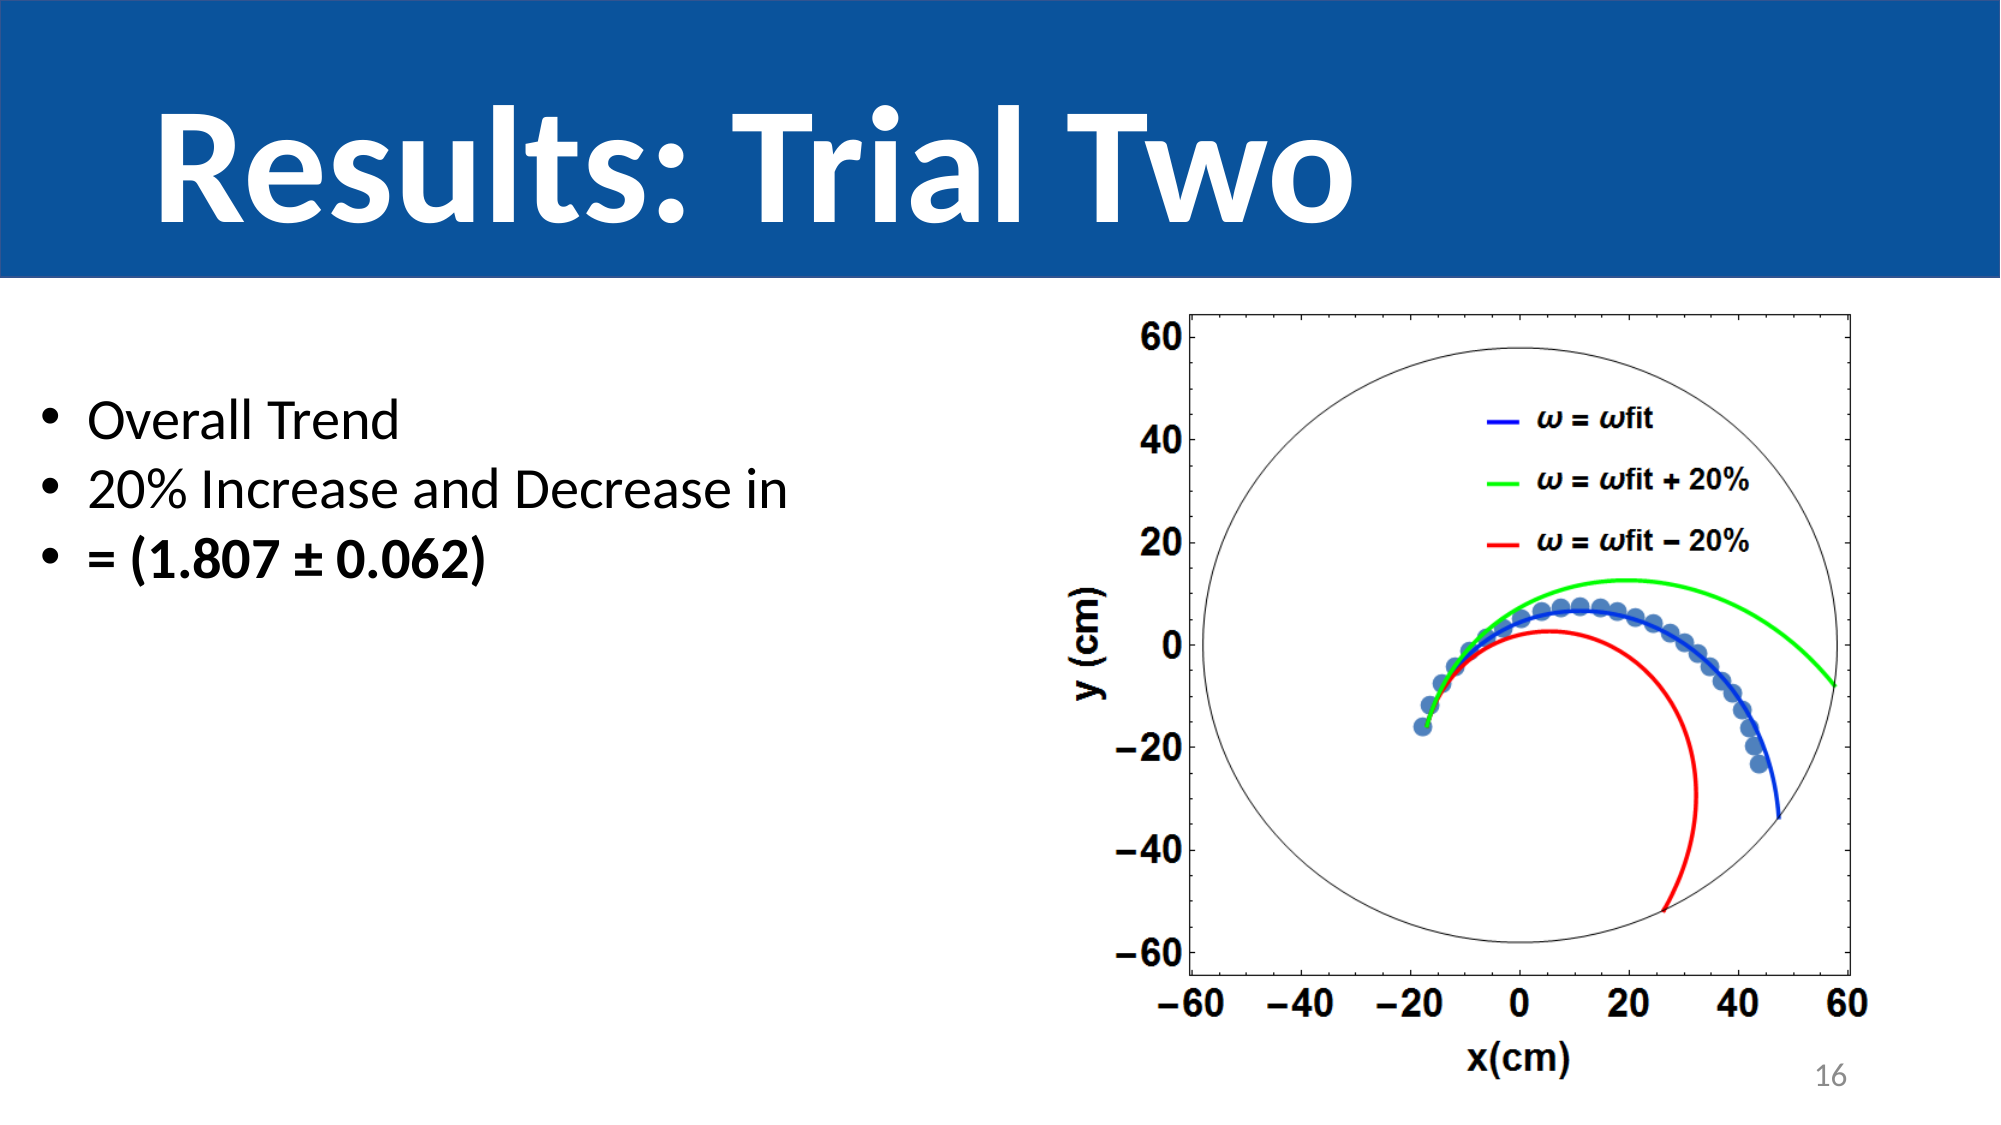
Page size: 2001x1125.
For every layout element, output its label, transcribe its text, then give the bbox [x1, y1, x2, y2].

title Results: Trial Two [137, 59, 1863, 278]
picture [1039, 164, 2000, 1125]
text_box [0, 0, 2000, 278]
